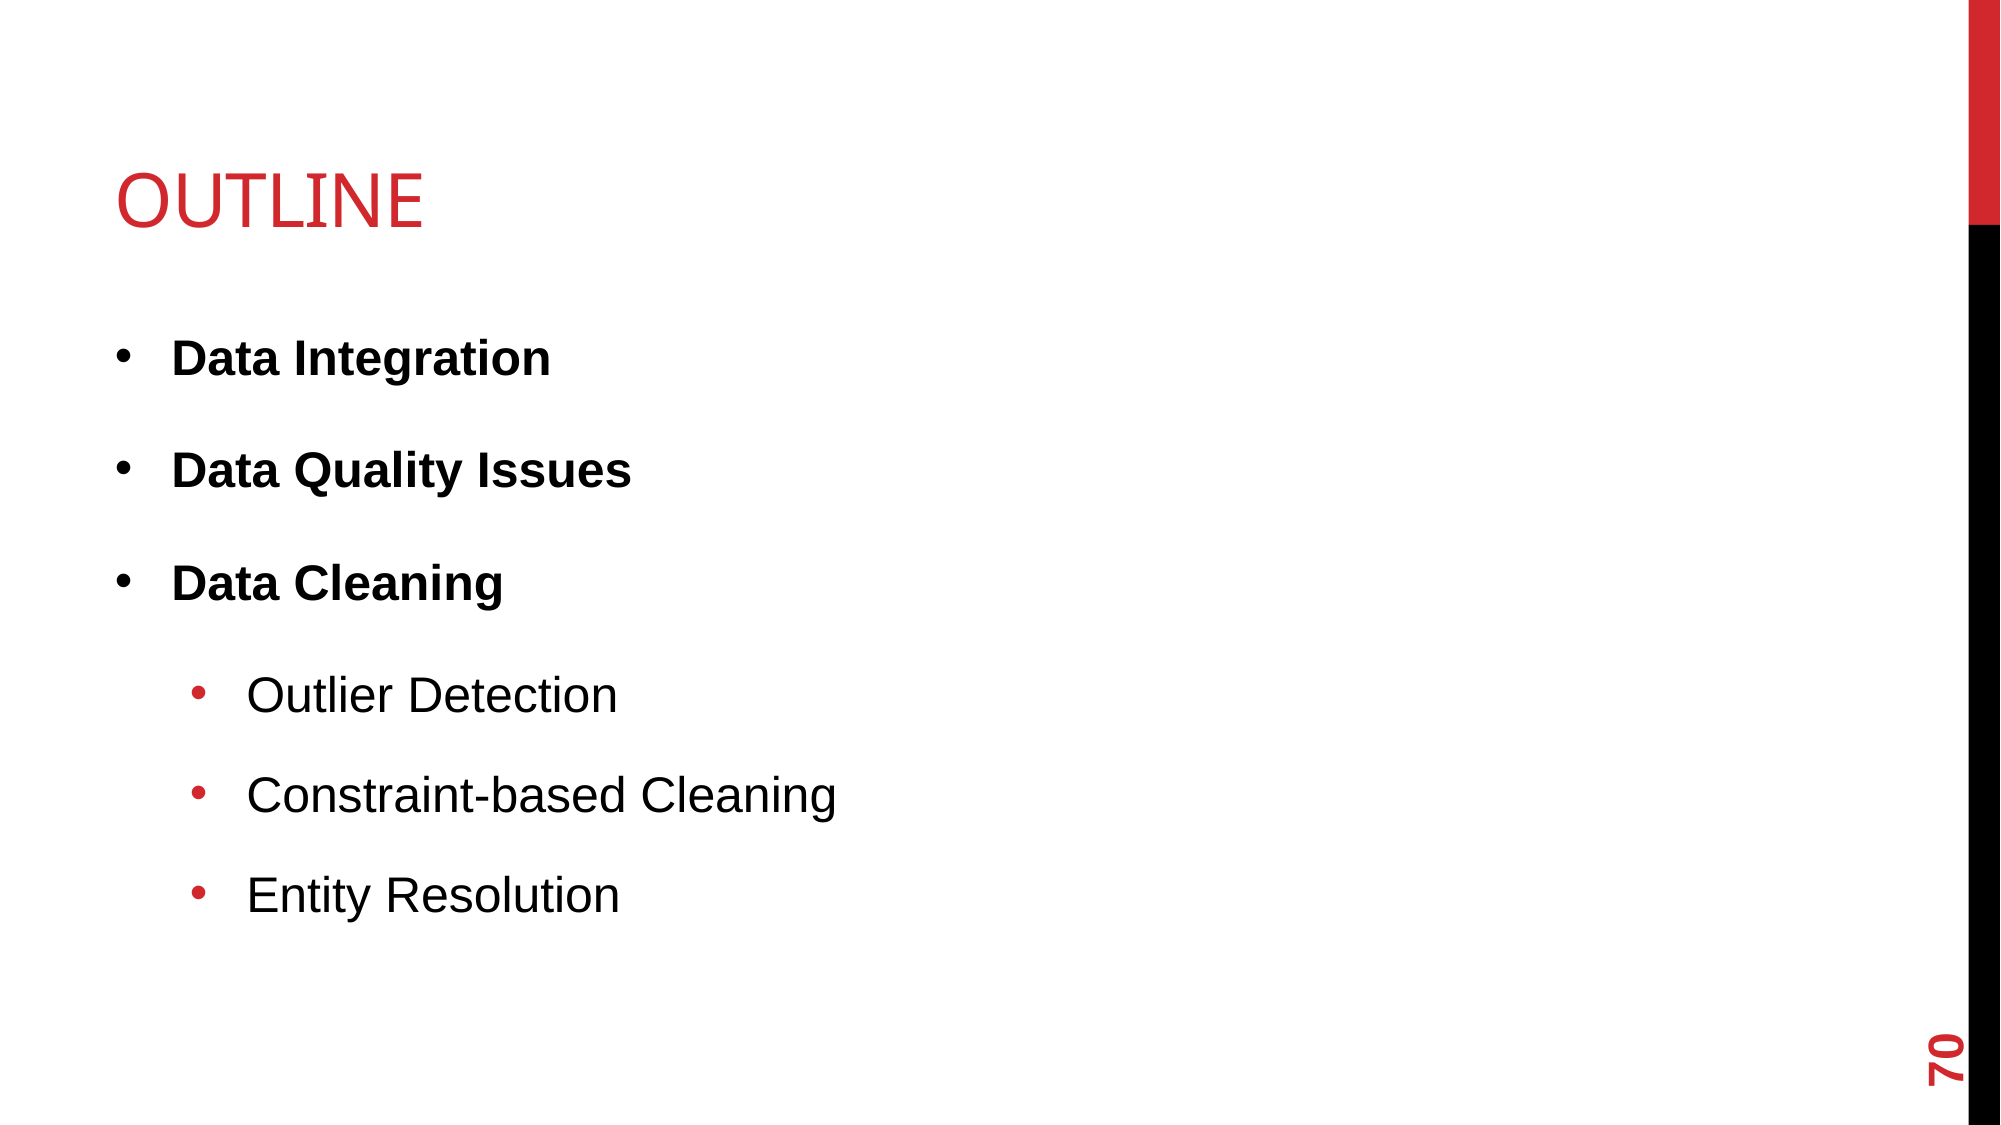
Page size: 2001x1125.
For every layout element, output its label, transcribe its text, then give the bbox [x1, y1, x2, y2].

slide_number 70 [1903, 887, 1984, 1104]
title Outline [99, 25, 1367, 250]
list Data Integration Data Quality Issues Data Cleaning Outlier Detection Constraint-based Cleaning Entity Resolution [99, 287, 1767, 1005]
